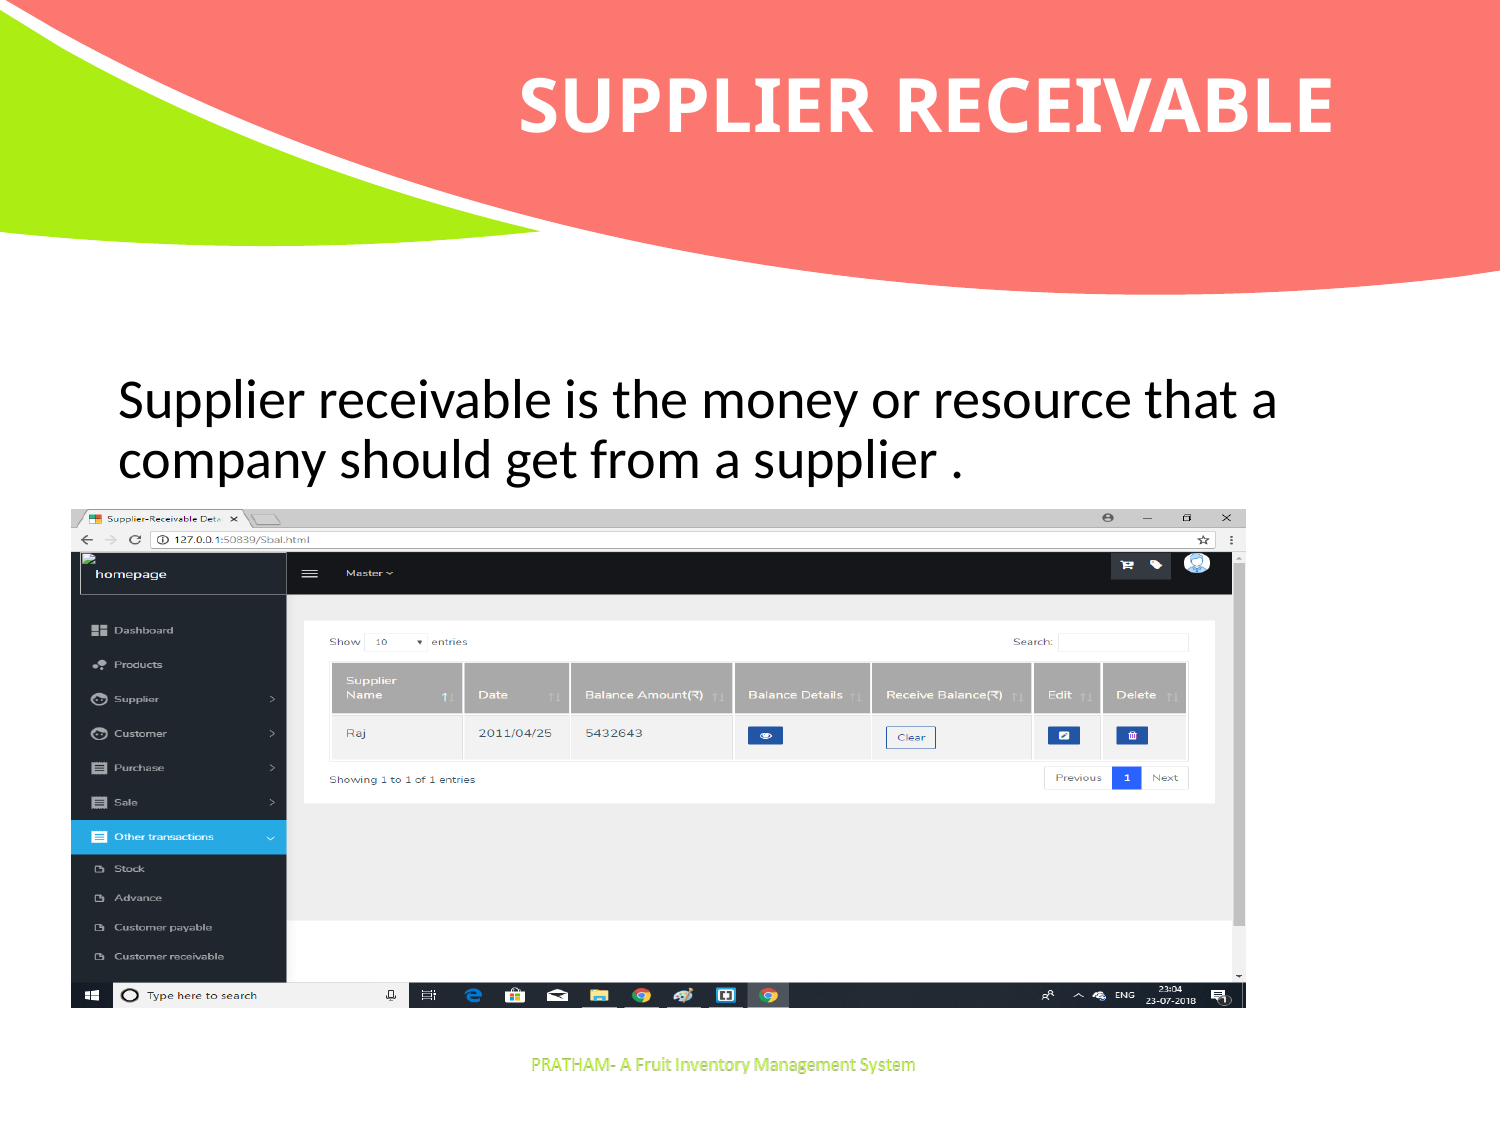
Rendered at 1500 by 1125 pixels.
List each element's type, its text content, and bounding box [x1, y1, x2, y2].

title Supplier receivable [0, 0, 1397, 218]
picture [71, 509, 1246, 1008]
list Supplier receivable is the money or resource that a company should get from a supplier . [103, 362, 1397, 1014]
picture [520, 1047, 928, 1087]
